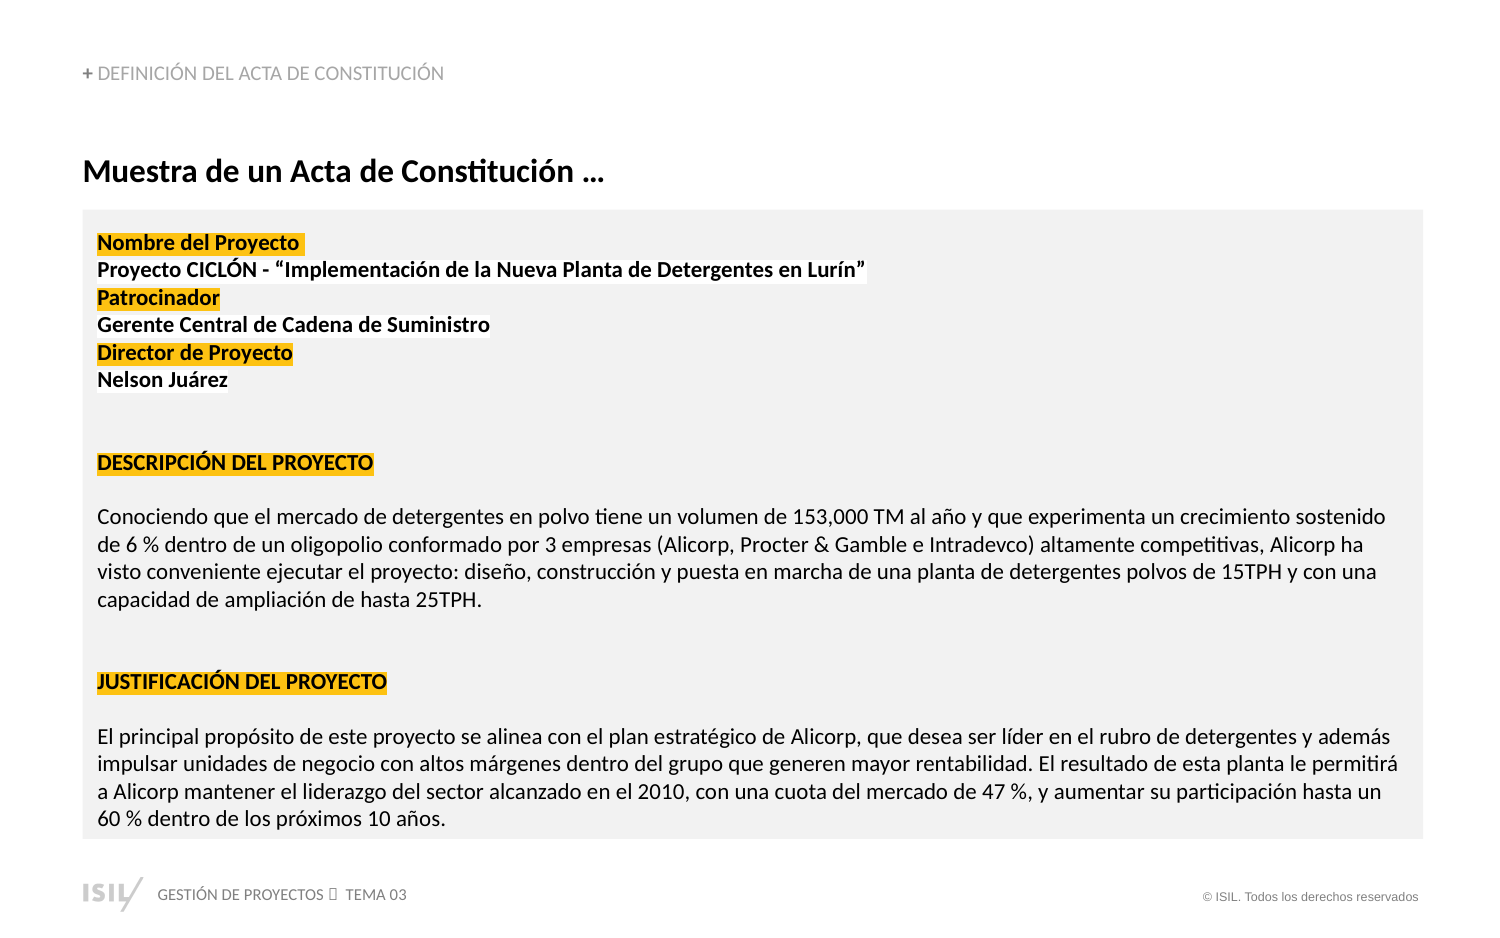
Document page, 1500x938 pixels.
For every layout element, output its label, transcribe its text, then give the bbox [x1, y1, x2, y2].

text_box + DEFINICIÓN DEL ACTA DE CONSTITUCIÓN [82, 61, 661, 85]
text_box Nombre del Proyecto Proyecto CICLÓN - “Implementación de la Nueva Planta de Detergentes en Lurín” Patrocinador Gerente Central de Cadena de Suministro Director de Proyecto Nelson Juárez DESCRIPCIÓN DEL PROYECTO Conociendo que el mercado de detergentes en polvo tiene un volumen de 153,000 TM al año y que experimenta un crecimiento sostenido de 6 % dentro de un oligopolio conformado por 3 empresas (Alicorp, Procter & Gamble e Intradevco) altamente competitivas, Alicorp ha visto conveniente ejecutar el proyecto: diseño, construcción y puesta en marcha de una planta de detergentes polvos de 15TPH y con una capacidad de ampliación de hasta 25TPH. justificaciÓn DEL PROYECTO El principal propósito de este proyecto se alinea con el plan estratégico de Alicorp, que desea ser líder en el rubro de detergentes y además impulsar unidades de negocio con altos márgenes dentro del grupo que generen mayor rentabilidad. El resultado de esta planta le permitirá a Alicorp mantener el liderazgo del sector alcanzado en el 2010, con una cuota del mercado de 47 %, y aumentar su participación hasta un 60 % dentro de los próximos 10 años. [82, 209, 1424, 839]
text_box Muestra de un Acta de Constitución … [82, 149, 1434, 190]
